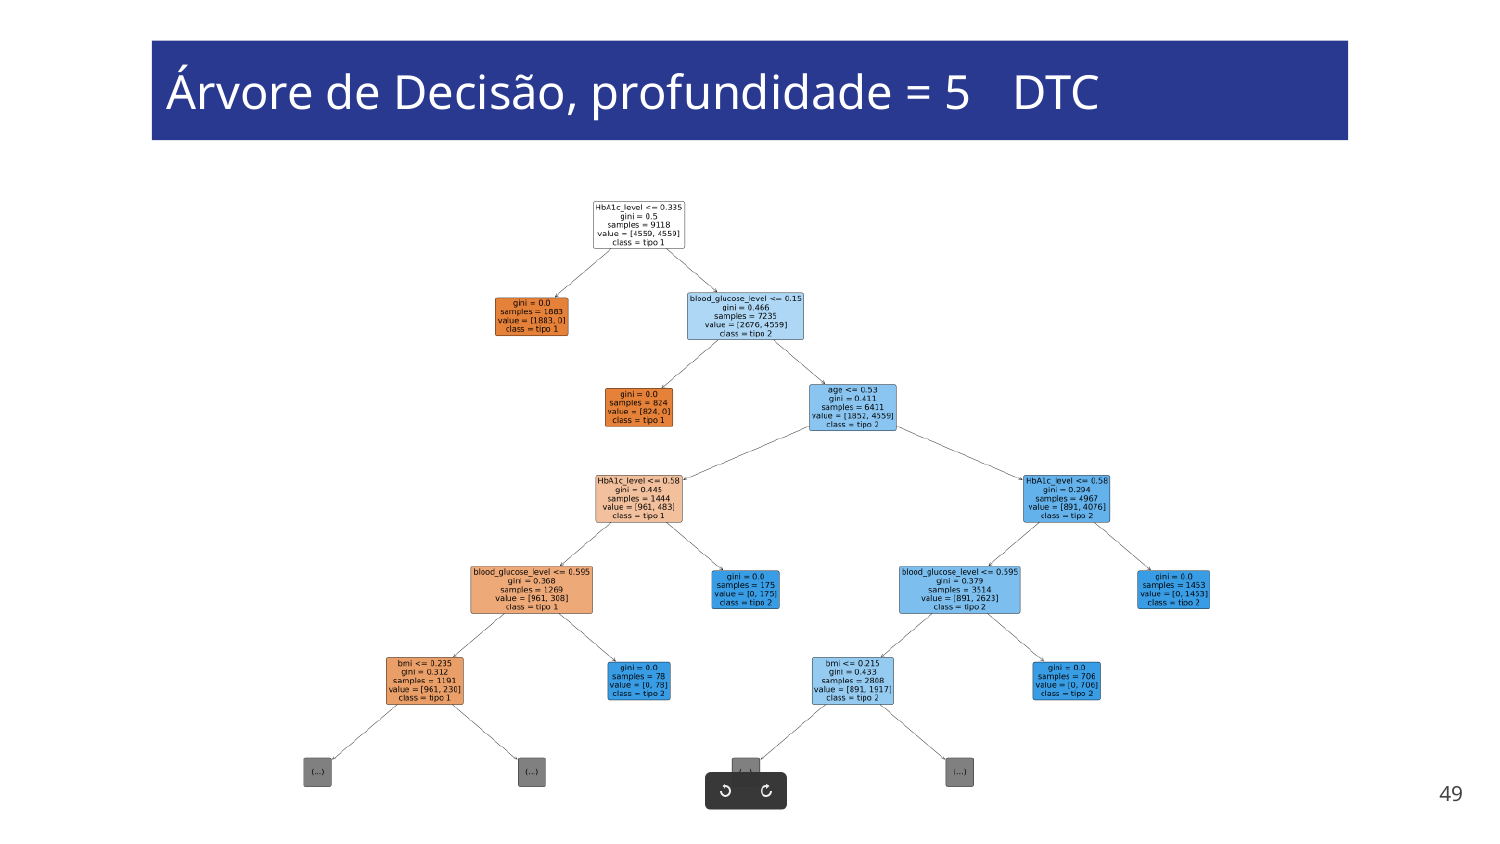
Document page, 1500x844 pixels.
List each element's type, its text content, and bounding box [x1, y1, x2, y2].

picture [227, 182, 1273, 810]
title Árvore de Decisão, profundidade = 5 DTC [151, 40, 1349, 141]
slide_number ‹#› [1387, 762, 1478, 828]
